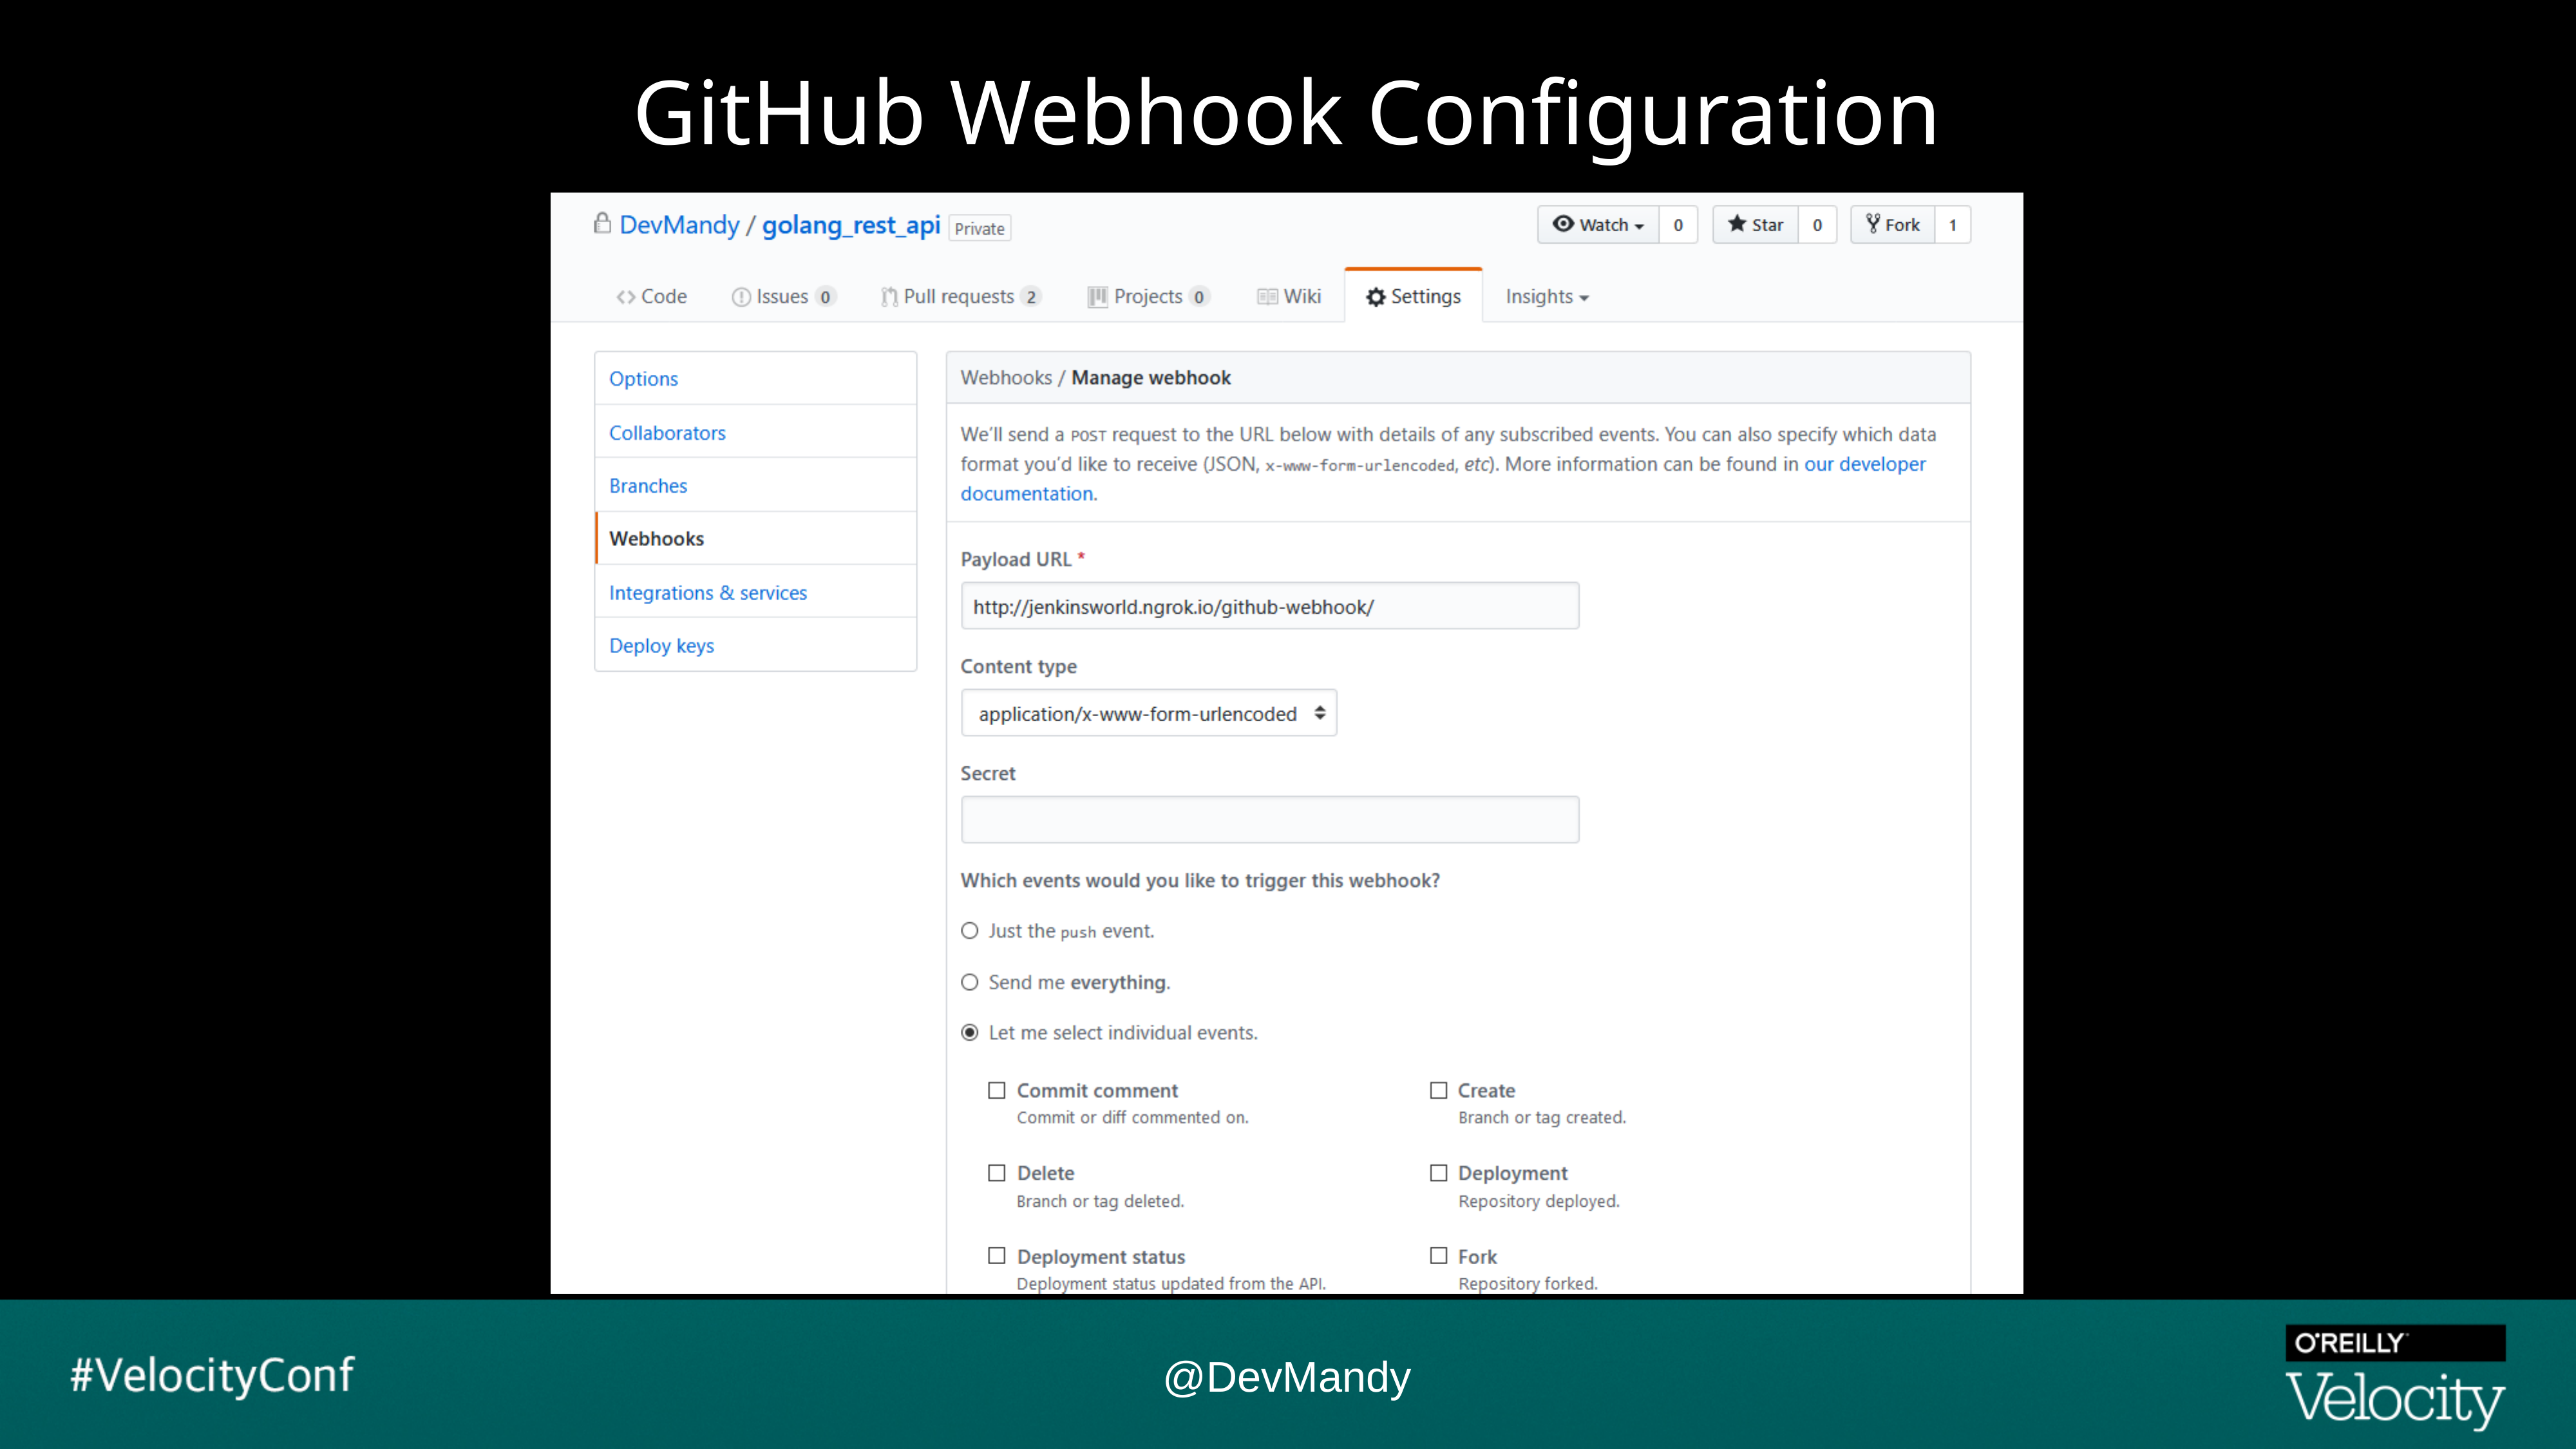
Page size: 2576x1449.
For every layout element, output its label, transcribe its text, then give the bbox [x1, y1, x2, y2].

title GitHub Webhook Configuration [65, 25, 2510, 193]
picture [0, 0, 2576, 1449]
